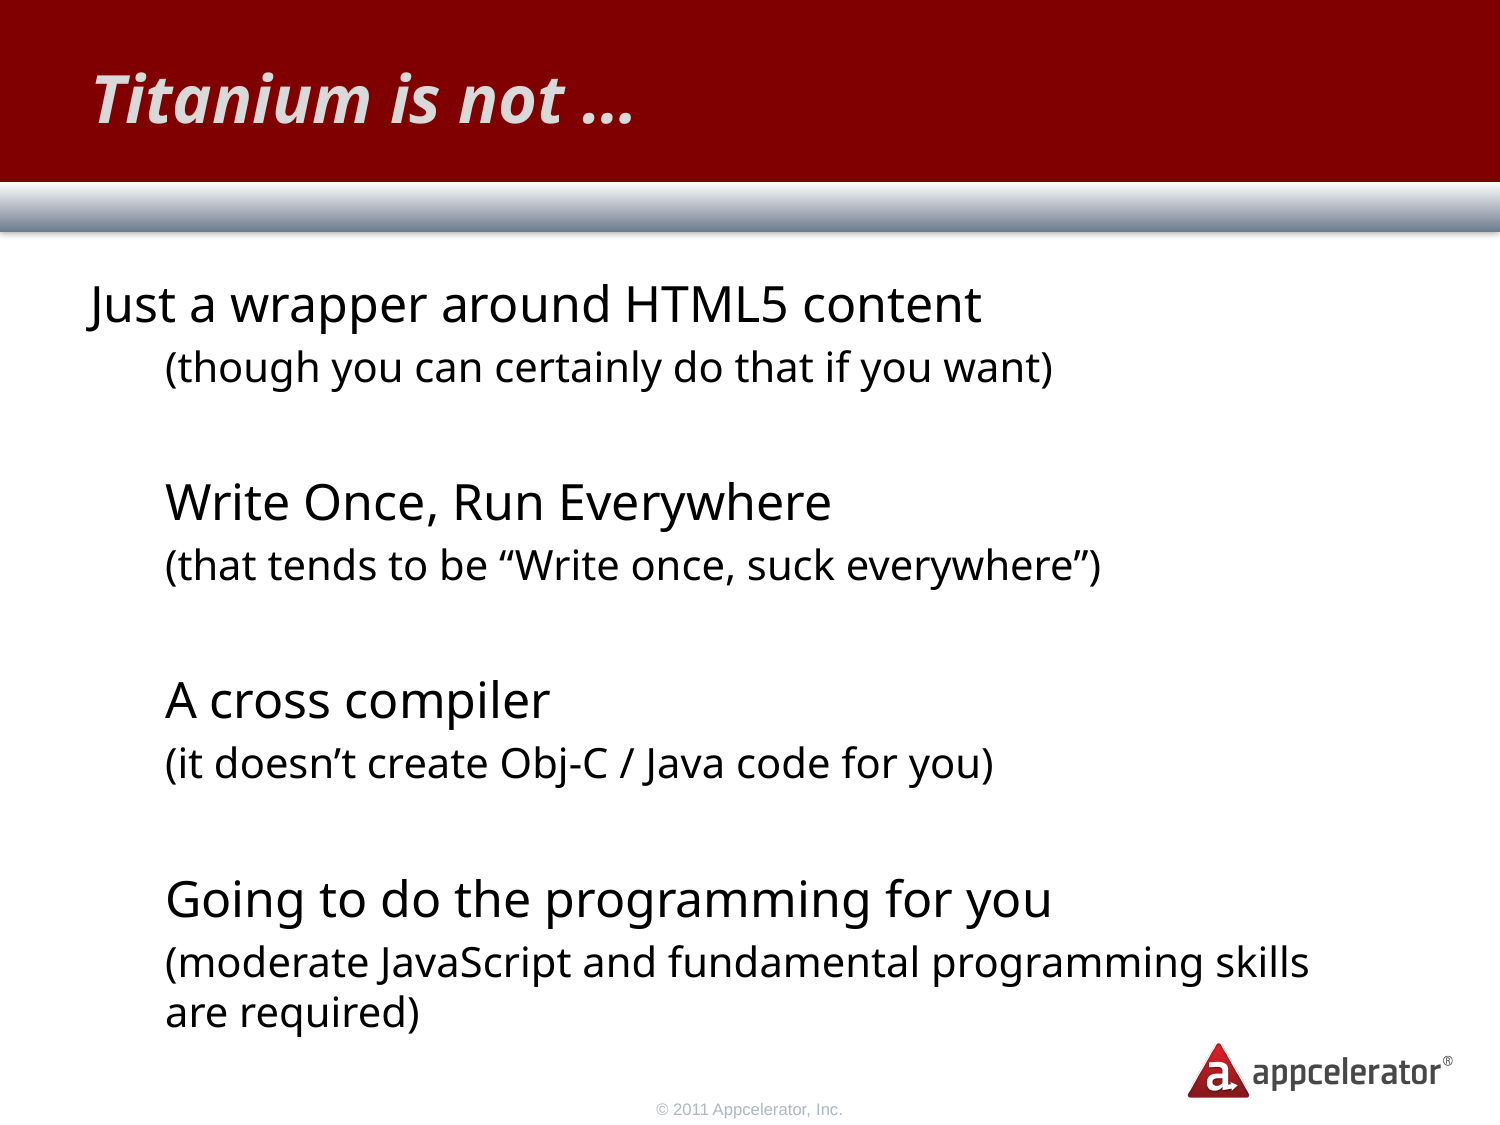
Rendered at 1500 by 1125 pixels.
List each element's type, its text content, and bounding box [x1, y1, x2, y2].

picture [1177, 1010, 1467, 1125]
title Titanium is not … [75, 3, 1425, 191]
list Just a wrapper around HTML5 content (though you can certainly do that if you want) Write Once, Run Everywhere (that tends to be “Write once, suck everywhere”) A cross compiler (it doesn’t create Obj-C / Java code for you) Going to do the programming for you (moderate JavaScript and fundamental programming skills are required) [75, 264, 1425, 1008]
